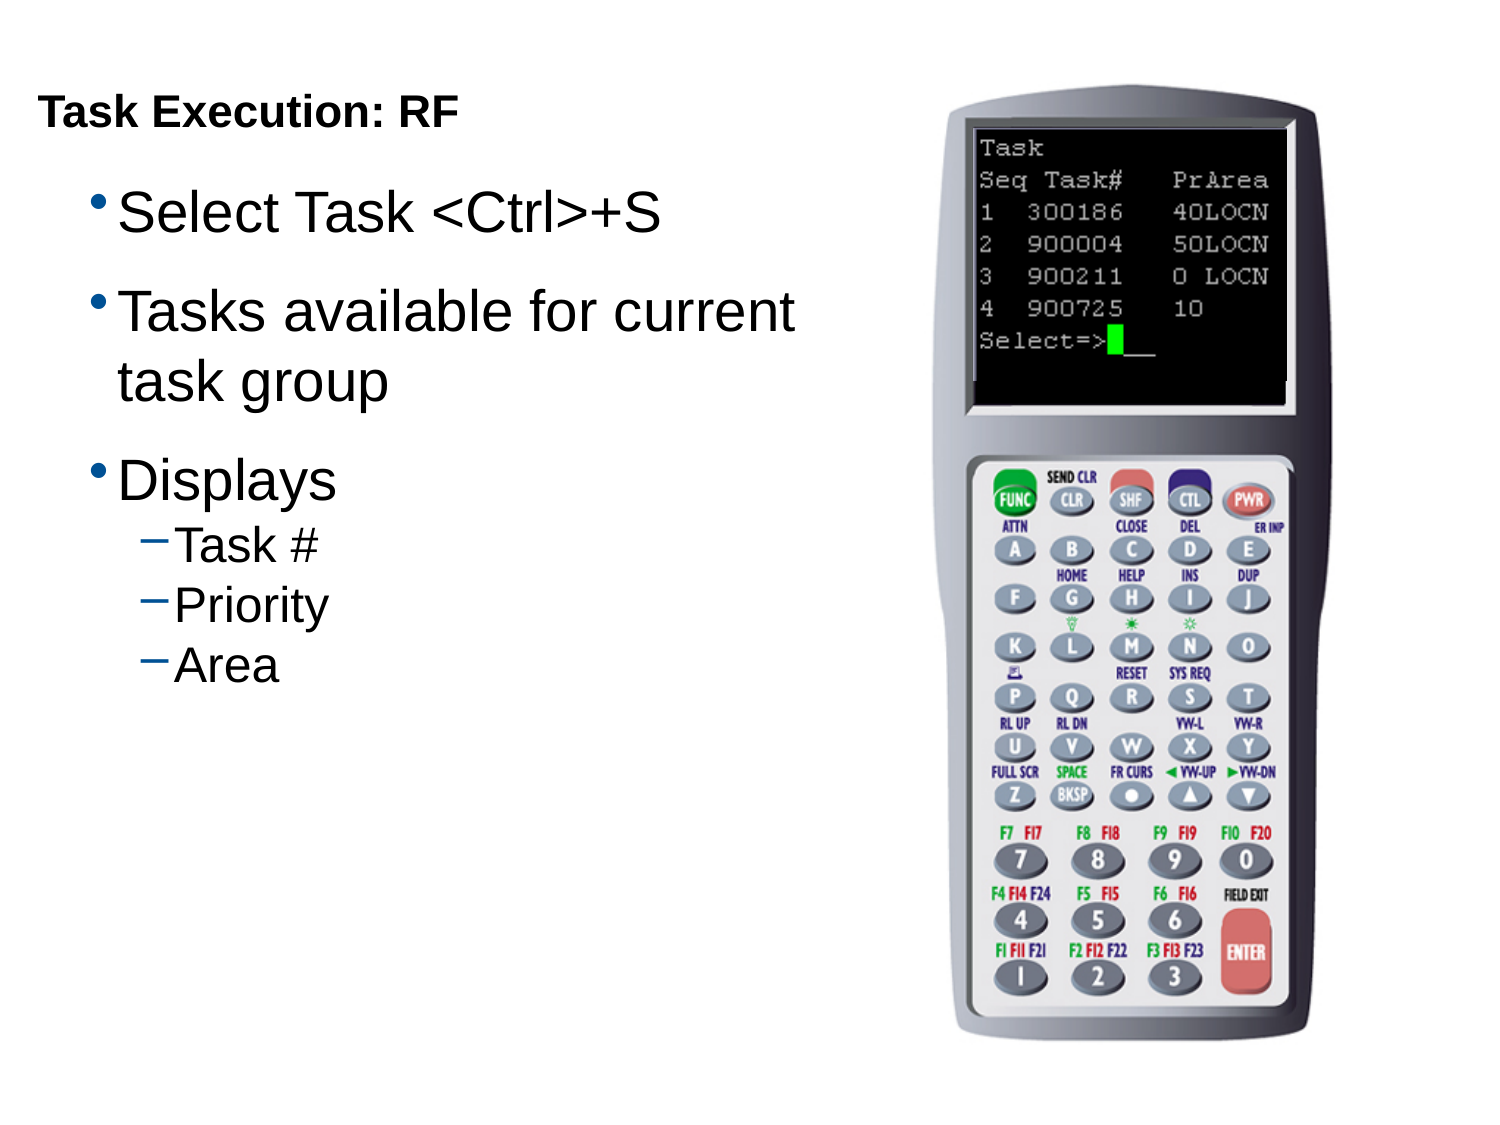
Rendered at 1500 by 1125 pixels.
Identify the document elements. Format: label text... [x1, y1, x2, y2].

list Select Task <Ctrl>+S Tasks available for current task group Displays Task # Priority Area [73, 166, 813, 901]
picture [923, 80, 1337, 1048]
title Task Execution: RF [22, 74, 1421, 124]
